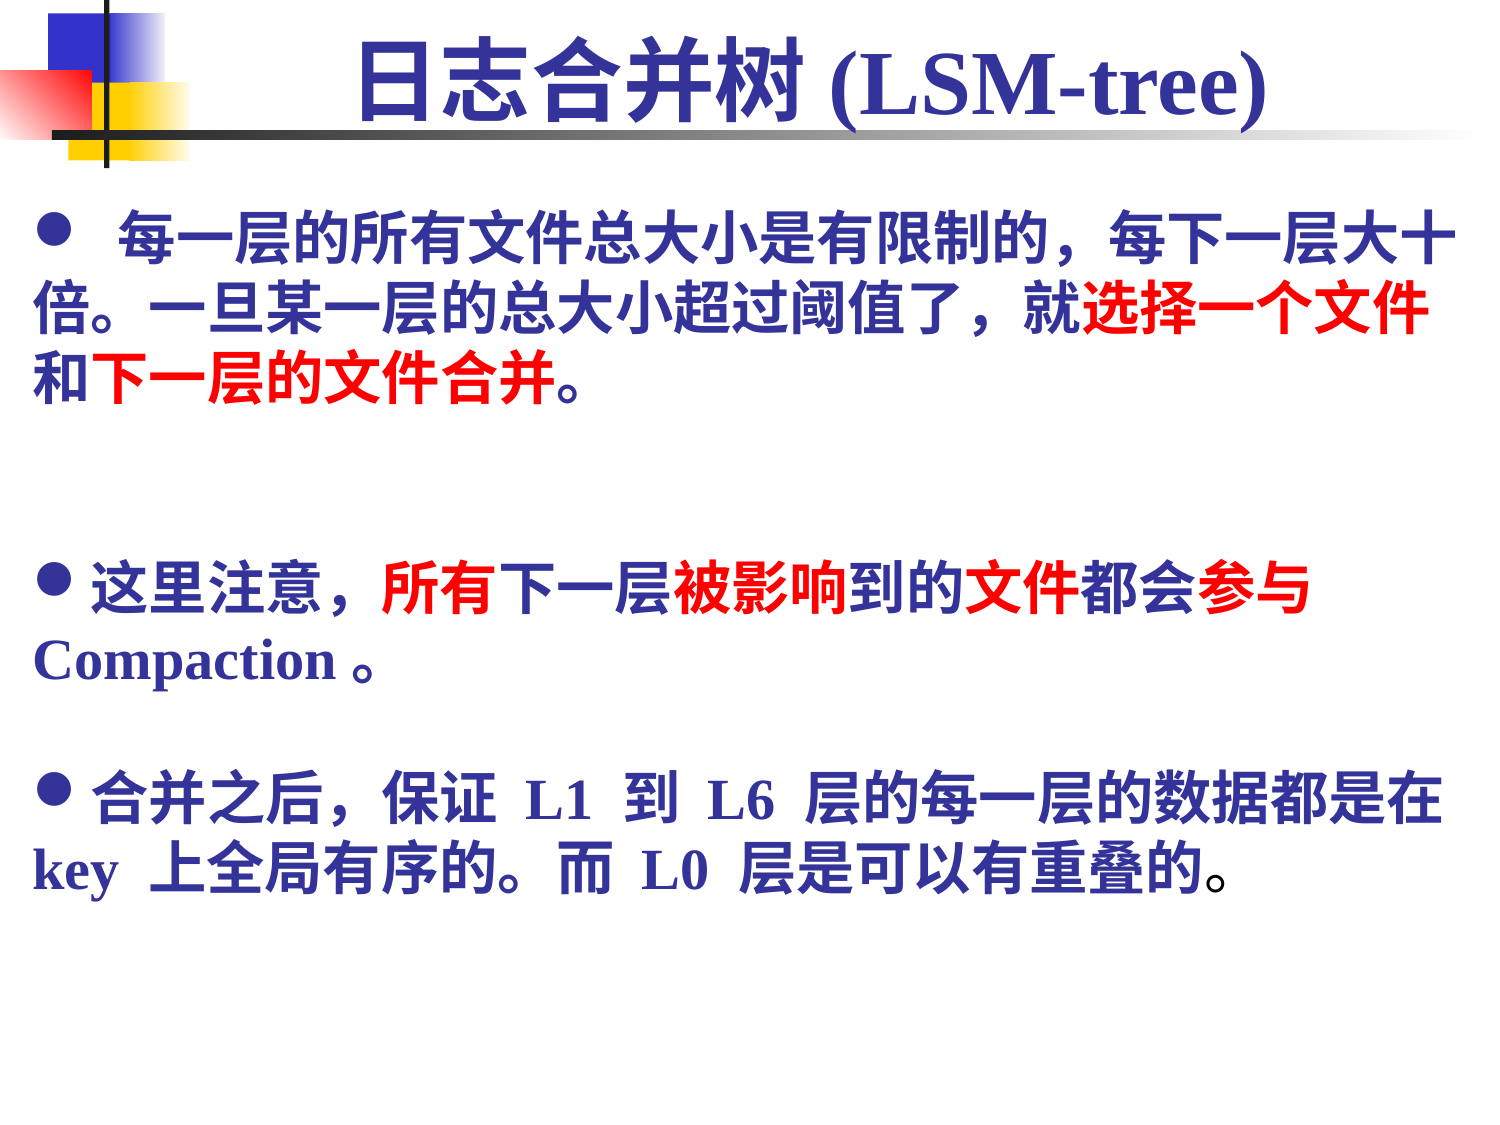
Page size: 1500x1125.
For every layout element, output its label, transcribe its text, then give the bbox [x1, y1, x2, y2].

title 日志合并树(LSM-tree) [147, 6, 1471, 142]
text_box 每一层的所有文件总大小是有限制的，每下一层大十倍。一旦某一层的总大小超过阈值了，就选择一个文件和下一层的文件合并。 这里注意，所有下一层被影响到的文件都会参与 Compaction。 合并之后，保证 L1 到 L6 层的每一层的数据都是在 key 上全局有序的。而 L0 层是可以有重叠的。 [17, 193, 1500, 909]
